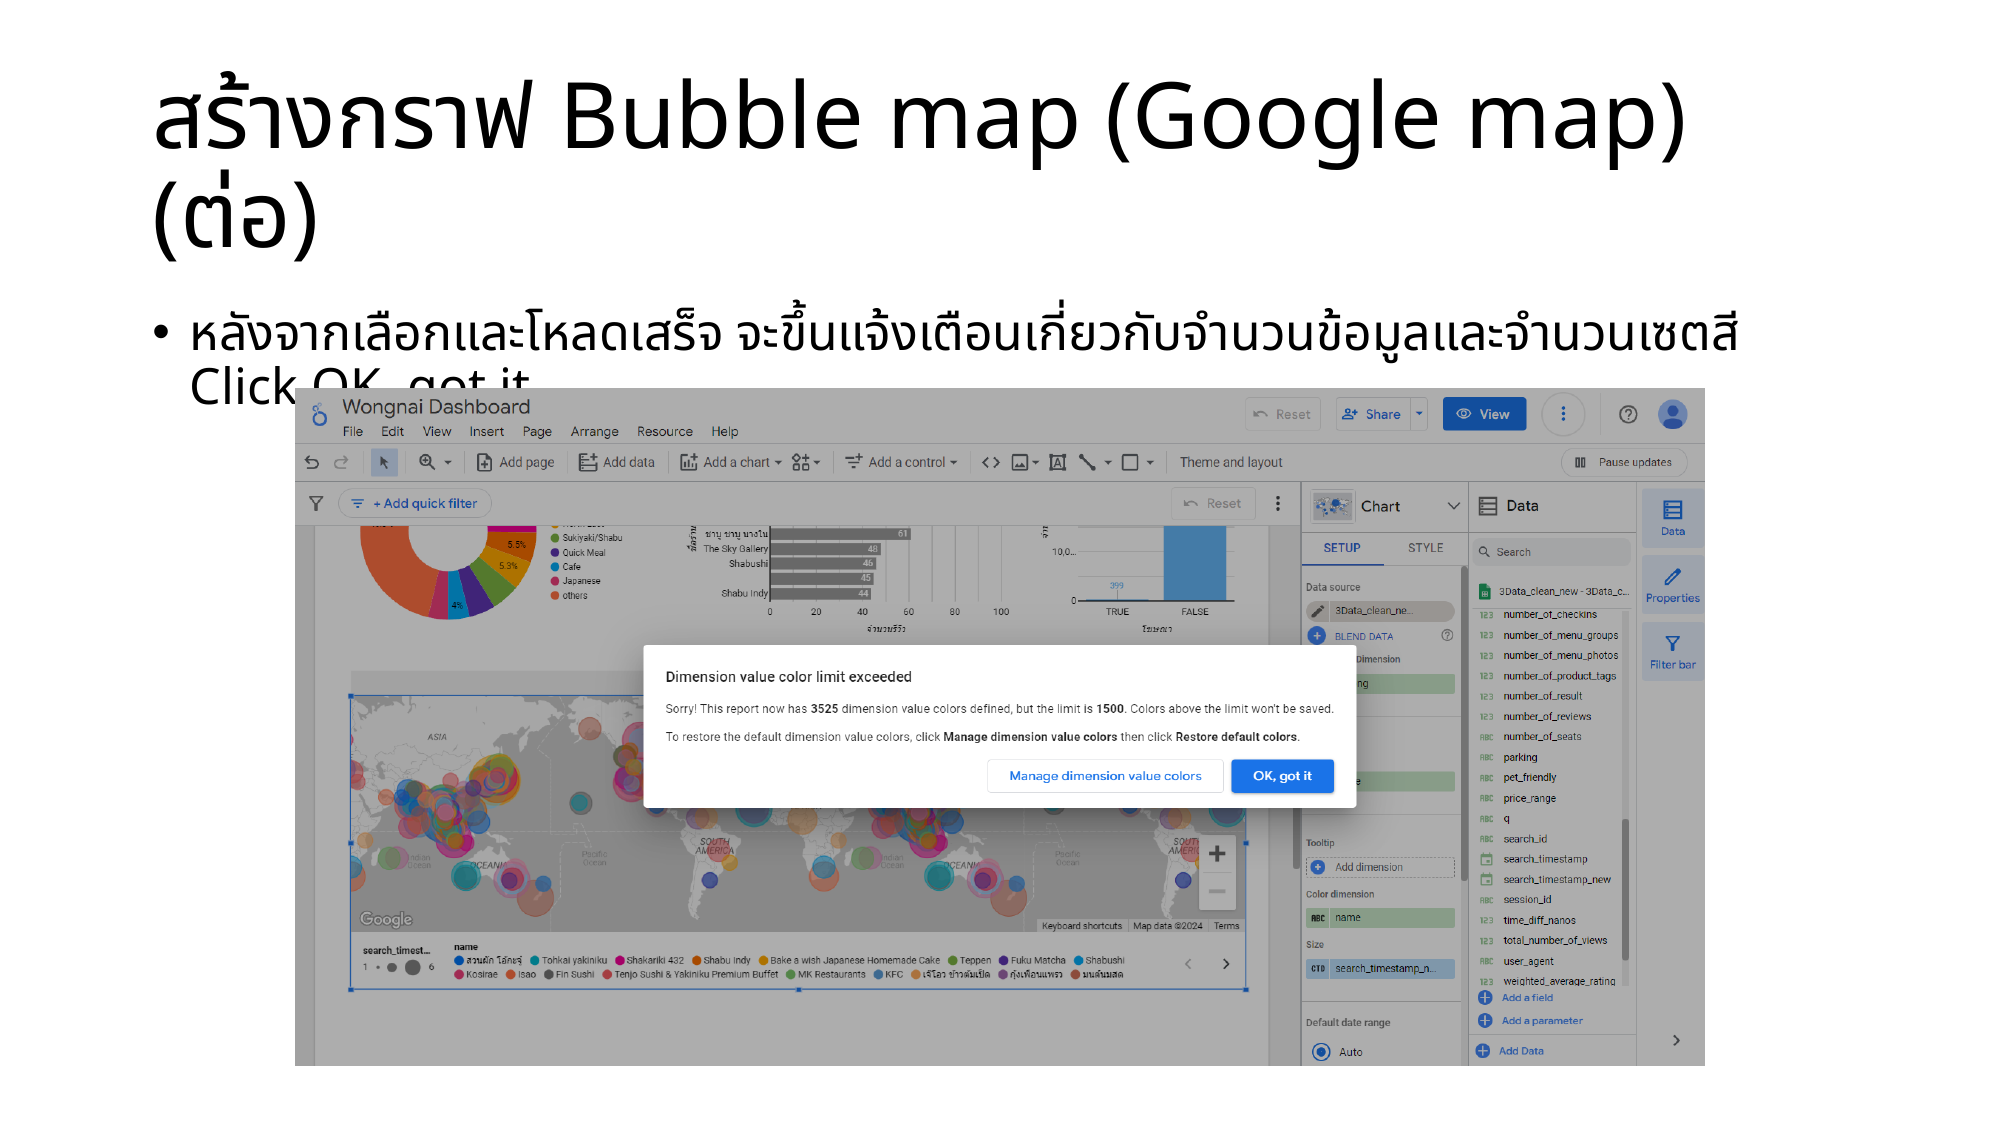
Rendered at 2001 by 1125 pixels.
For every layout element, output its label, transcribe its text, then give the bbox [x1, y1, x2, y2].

picture [294, 388, 1706, 1066]
title สร้างกราฟ Bubble map (Google map) (ต่อ) [137, 59, 1863, 278]
list หลังจากเลือกและโหลดเสร็จ จะขึ้นแจ้งเตือนเกี่ยวกับจำนวนข้อมูลและจำนวนเซตสี Click OK, got it [137, 299, 1863, 1014]
